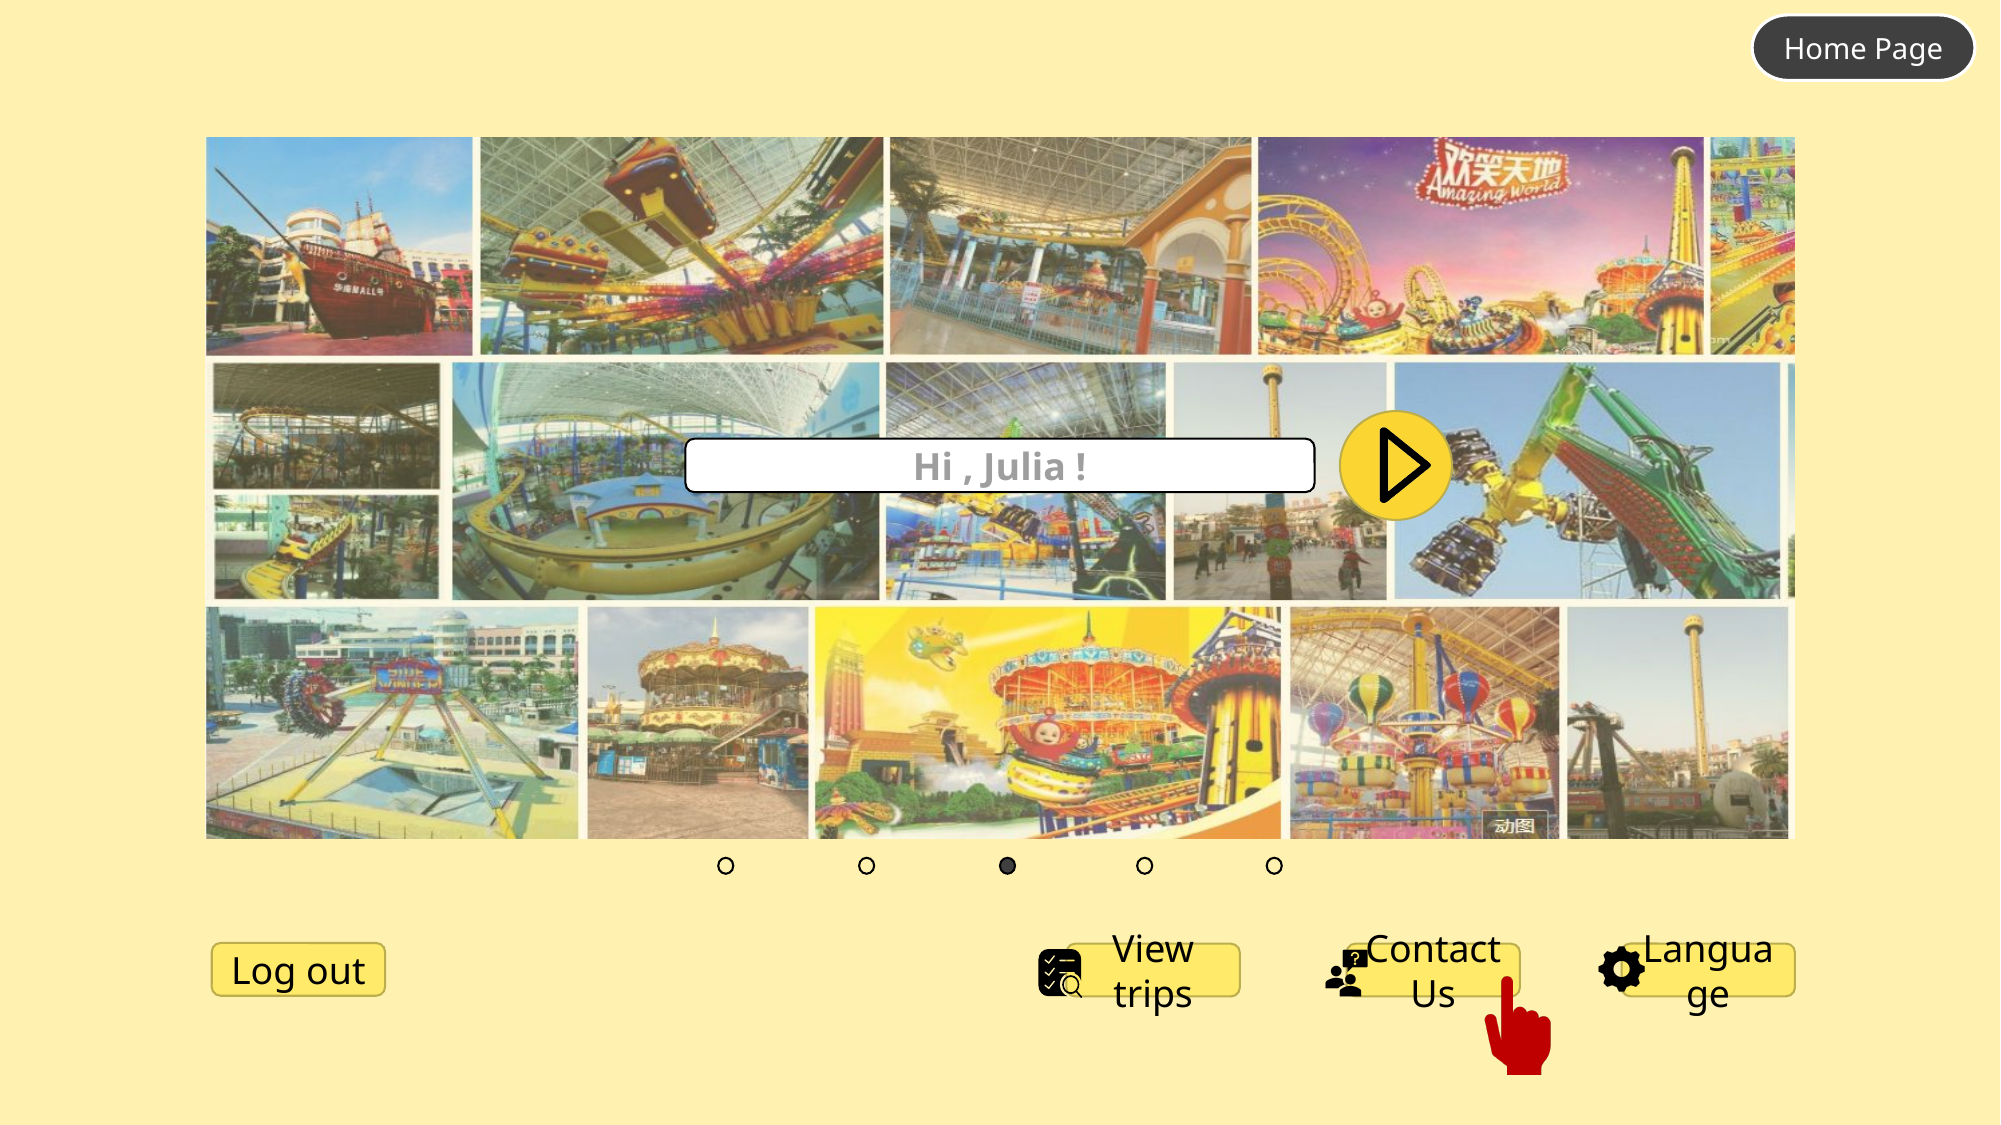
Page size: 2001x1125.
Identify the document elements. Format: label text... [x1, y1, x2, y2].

text_box [717, 856, 735, 875]
text_box Contact Us [1349, 942, 1521, 998]
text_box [1589, 937, 1795, 1001]
text_box [858, 856, 876, 875]
text_box Home Page [1750, 13, 1977, 82]
text_box [1038, 949, 1082, 998]
picture [205, 137, 1795, 839]
text_box [1136, 856, 1154, 875]
picture [1461, 969, 1574, 1082]
text_box Log out [210, 941, 387, 997]
picture [1318, 945, 1375, 1002]
text_box [998, 856, 1017, 875]
text_box View trips [1065, 942, 1241, 998]
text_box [1156, 998, 1160, 1015]
text_box [1265, 856, 1283, 875]
